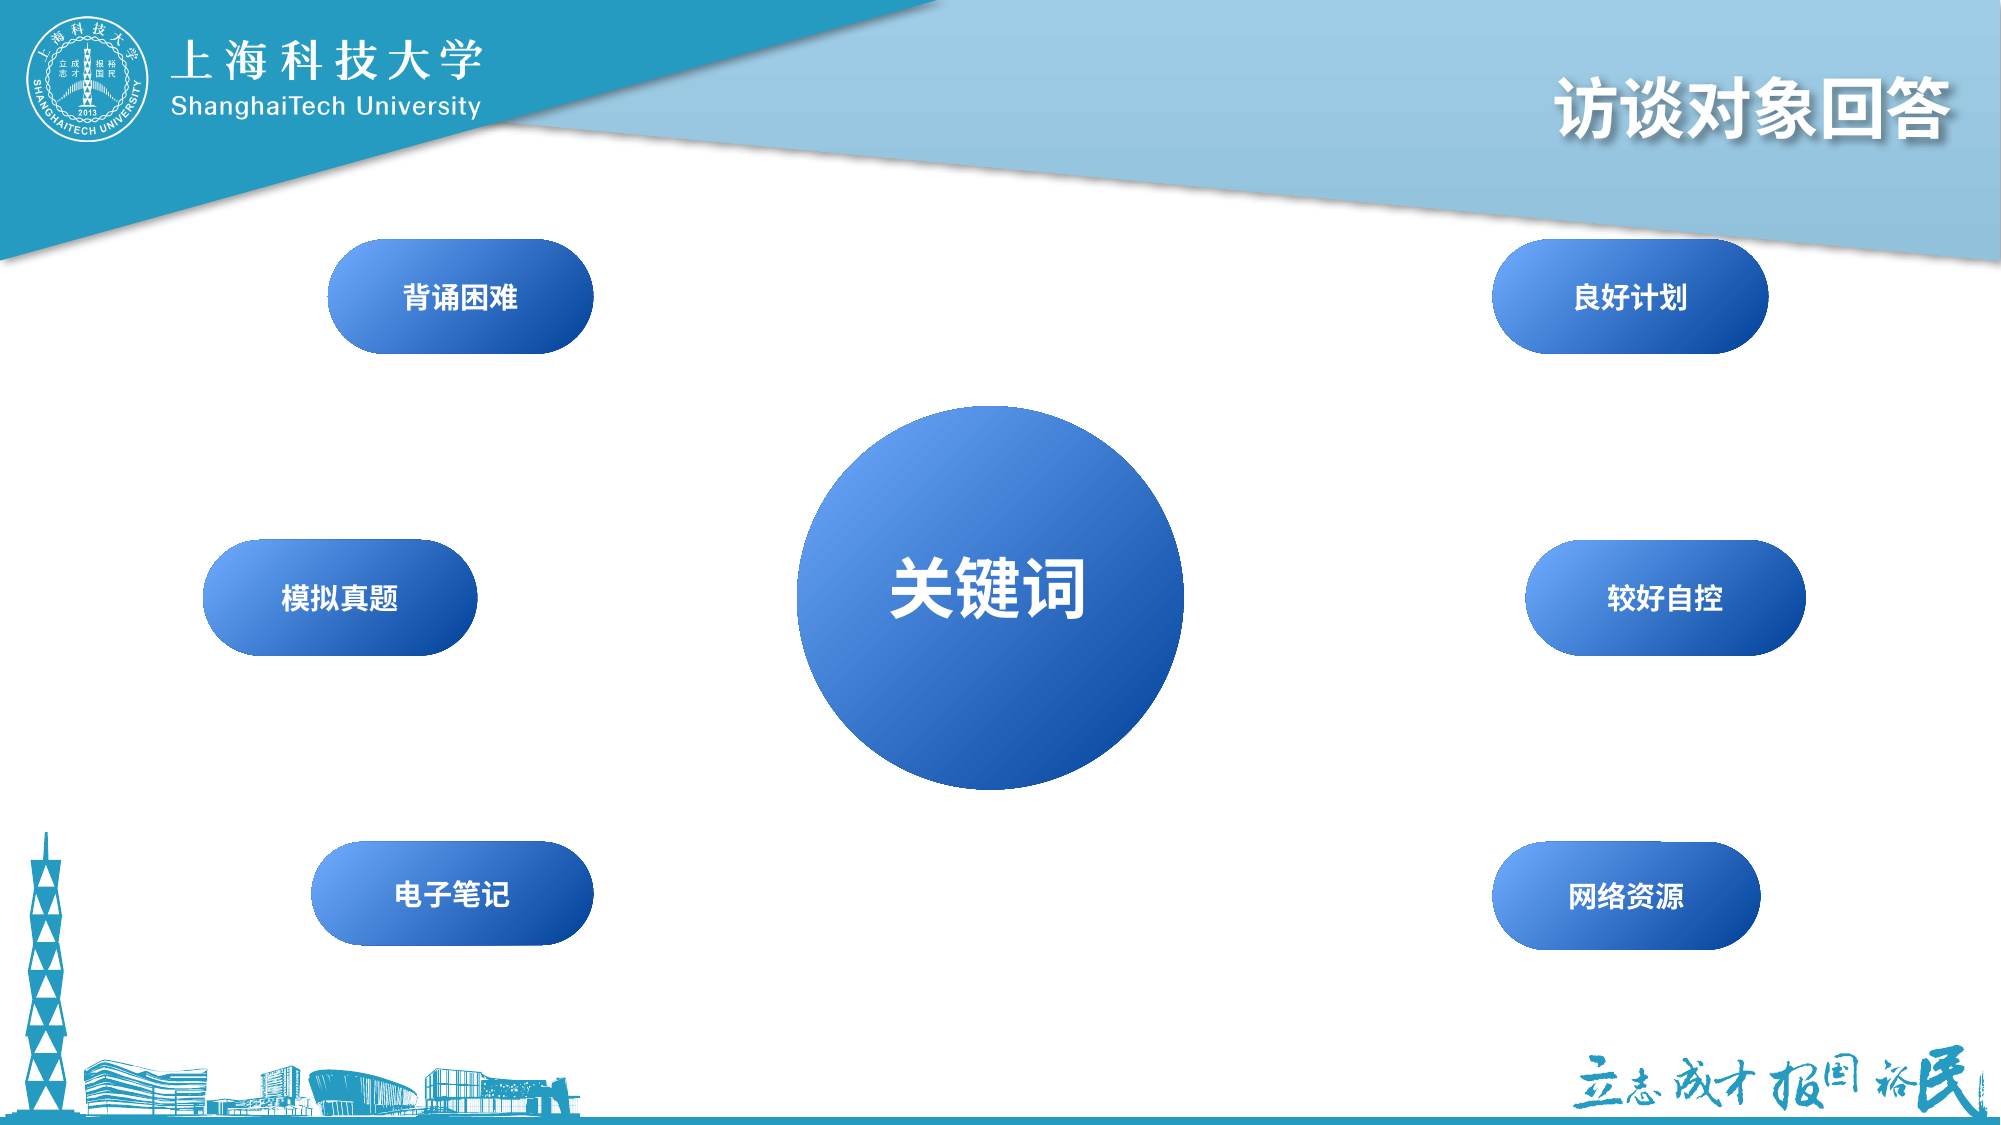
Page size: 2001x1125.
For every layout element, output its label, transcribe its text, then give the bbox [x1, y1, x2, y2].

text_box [203, 239, 1806, 950]
title 访谈对象回答 [242, 3, 1968, 221]
